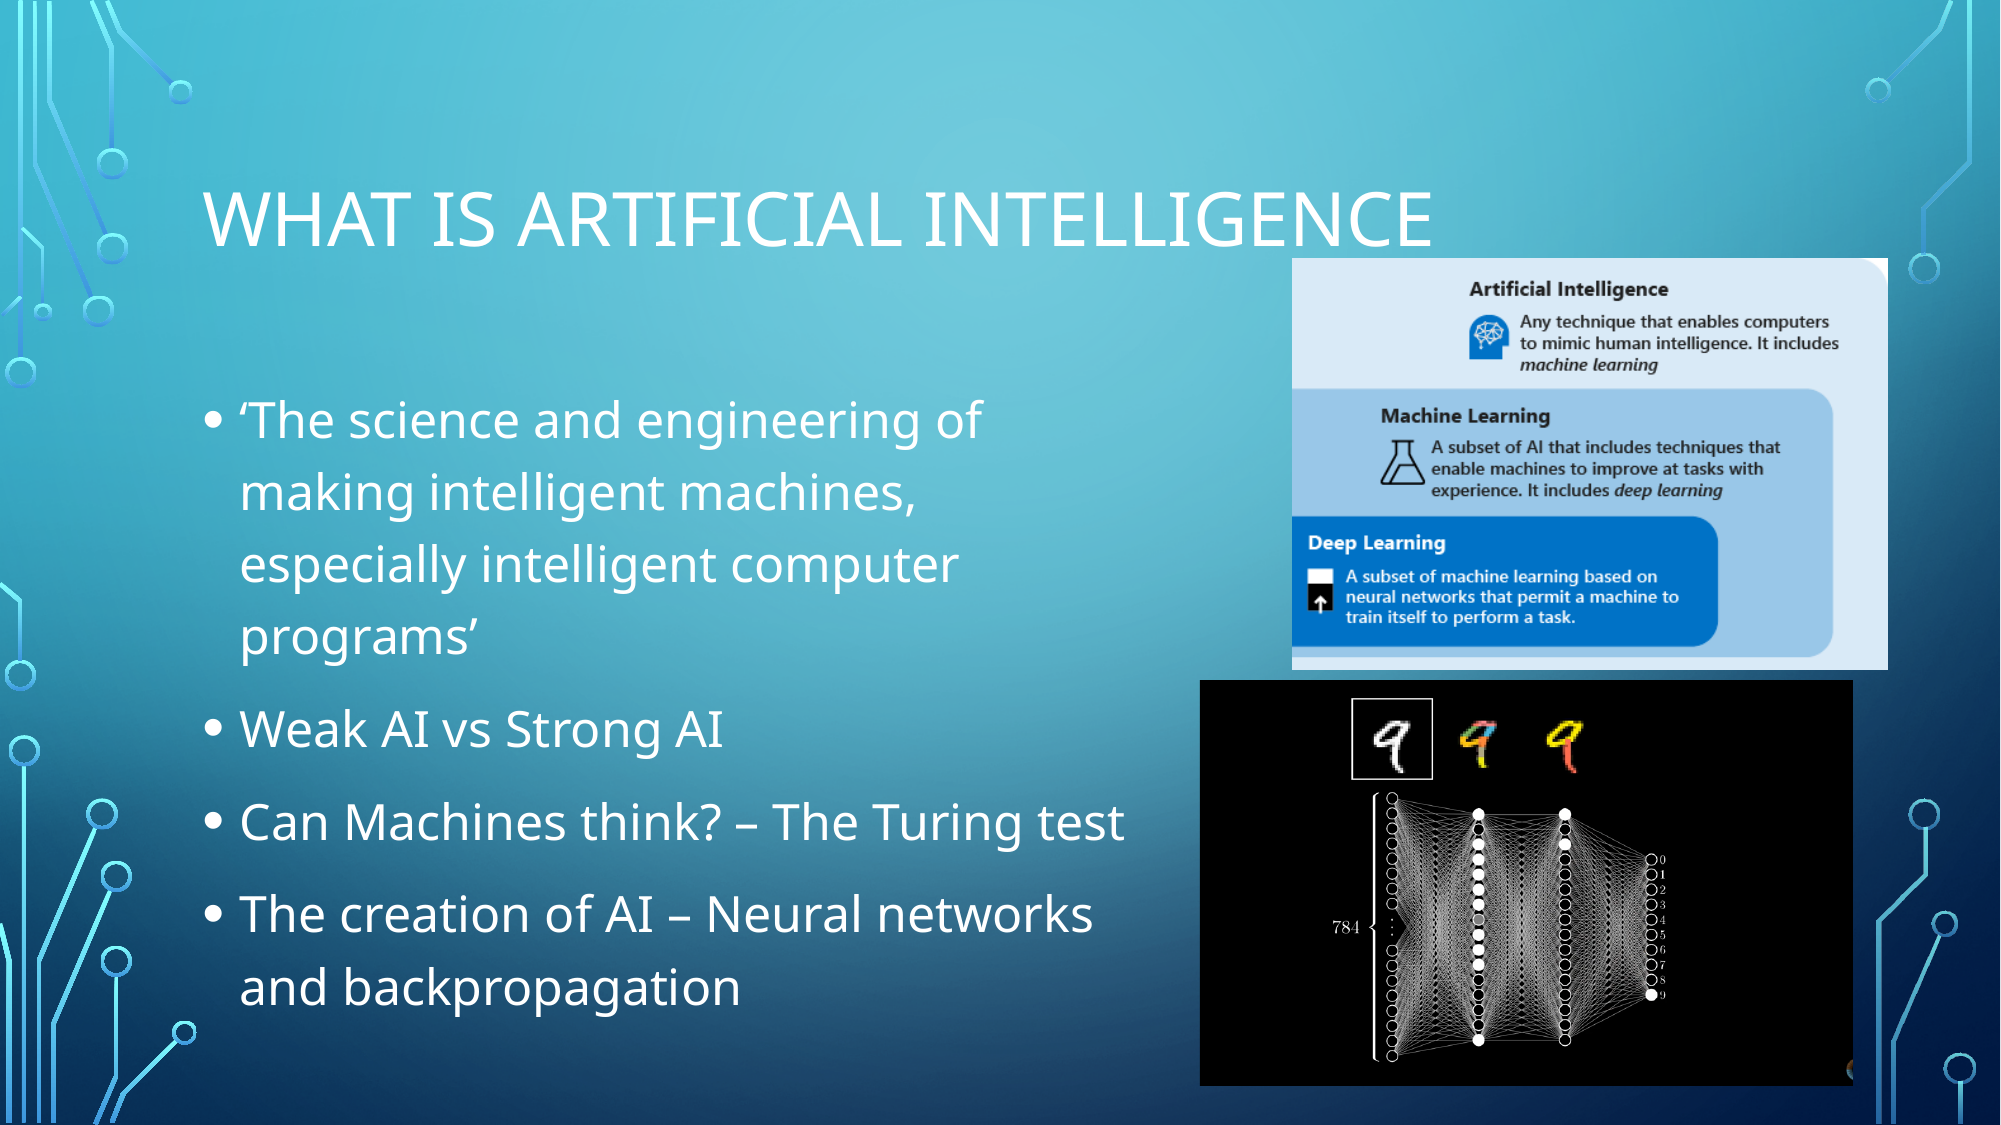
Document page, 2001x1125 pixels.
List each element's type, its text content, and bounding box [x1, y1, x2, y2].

list ‘The science and engineering of making intelligent machines, especially intelligent computer programs’ Weak AI vs Strong AI Can Machines think? – The Turing test The creation of AI – Neural networks and backpropagation [187, 369, 1142, 950]
picture [1199, 680, 1854, 1086]
picture [1292, 257, 1888, 670]
title What is Artificial intelligence [187, 101, 1813, 344]
